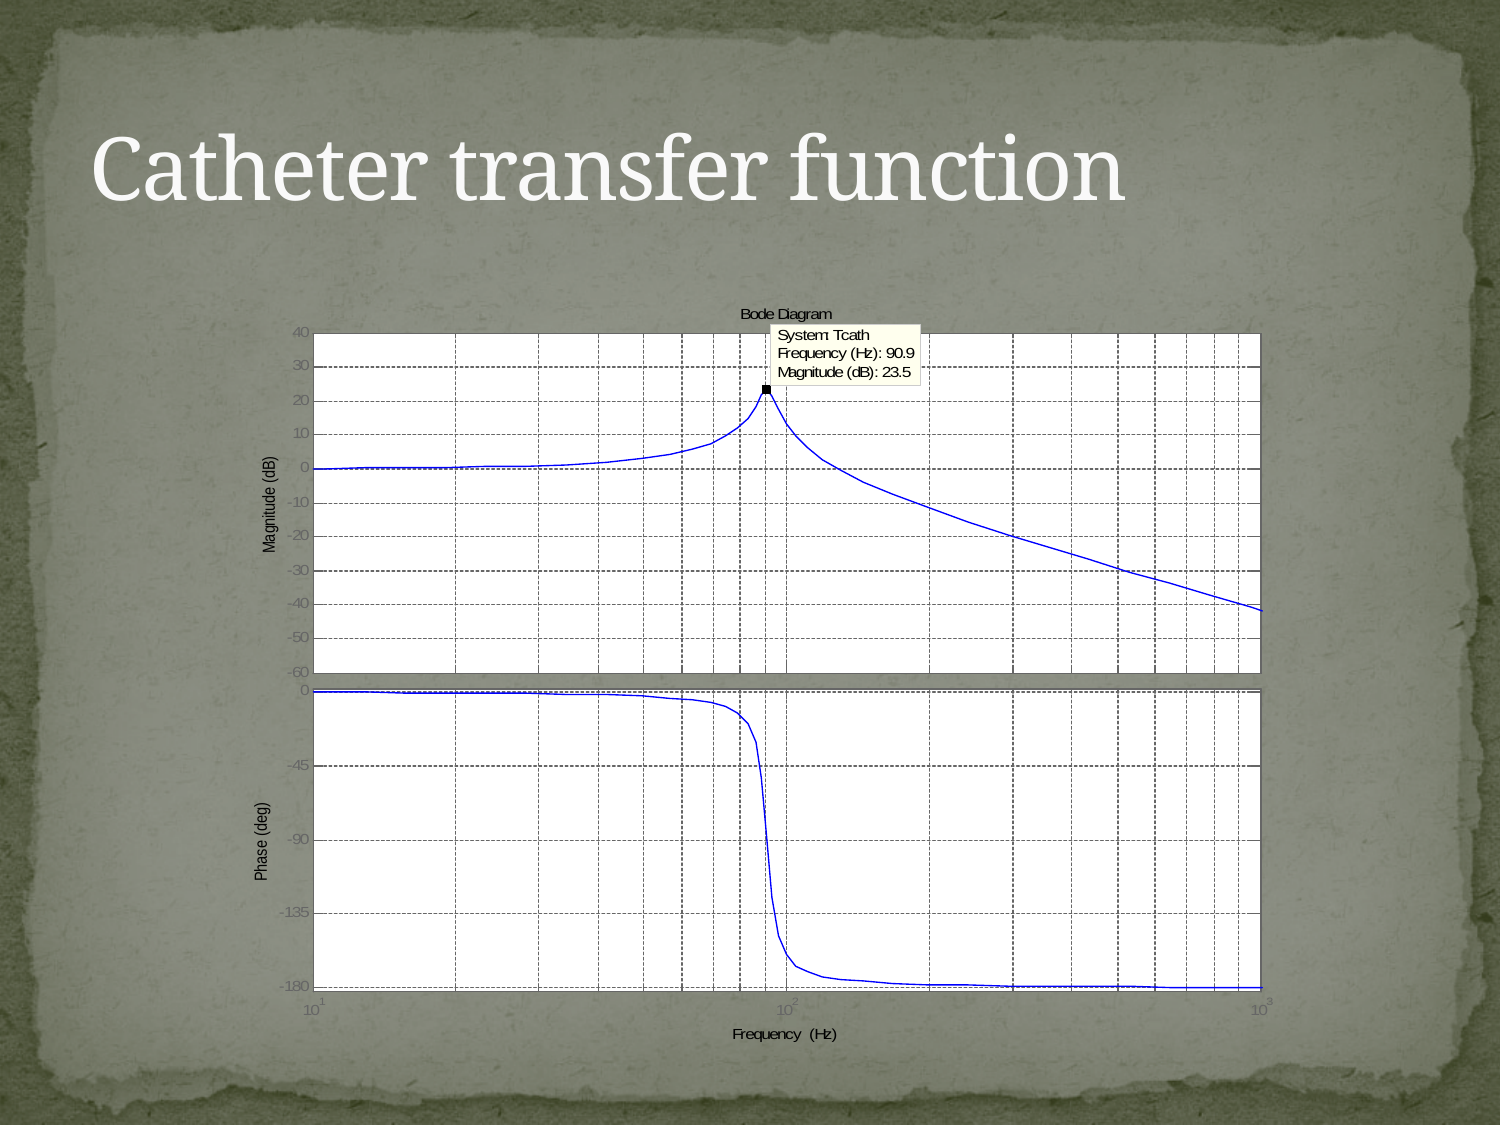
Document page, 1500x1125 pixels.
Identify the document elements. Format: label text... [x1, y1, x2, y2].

picture [137, 245, 1379, 1084]
title Catheter transfer function [74, 24, 1425, 225]
